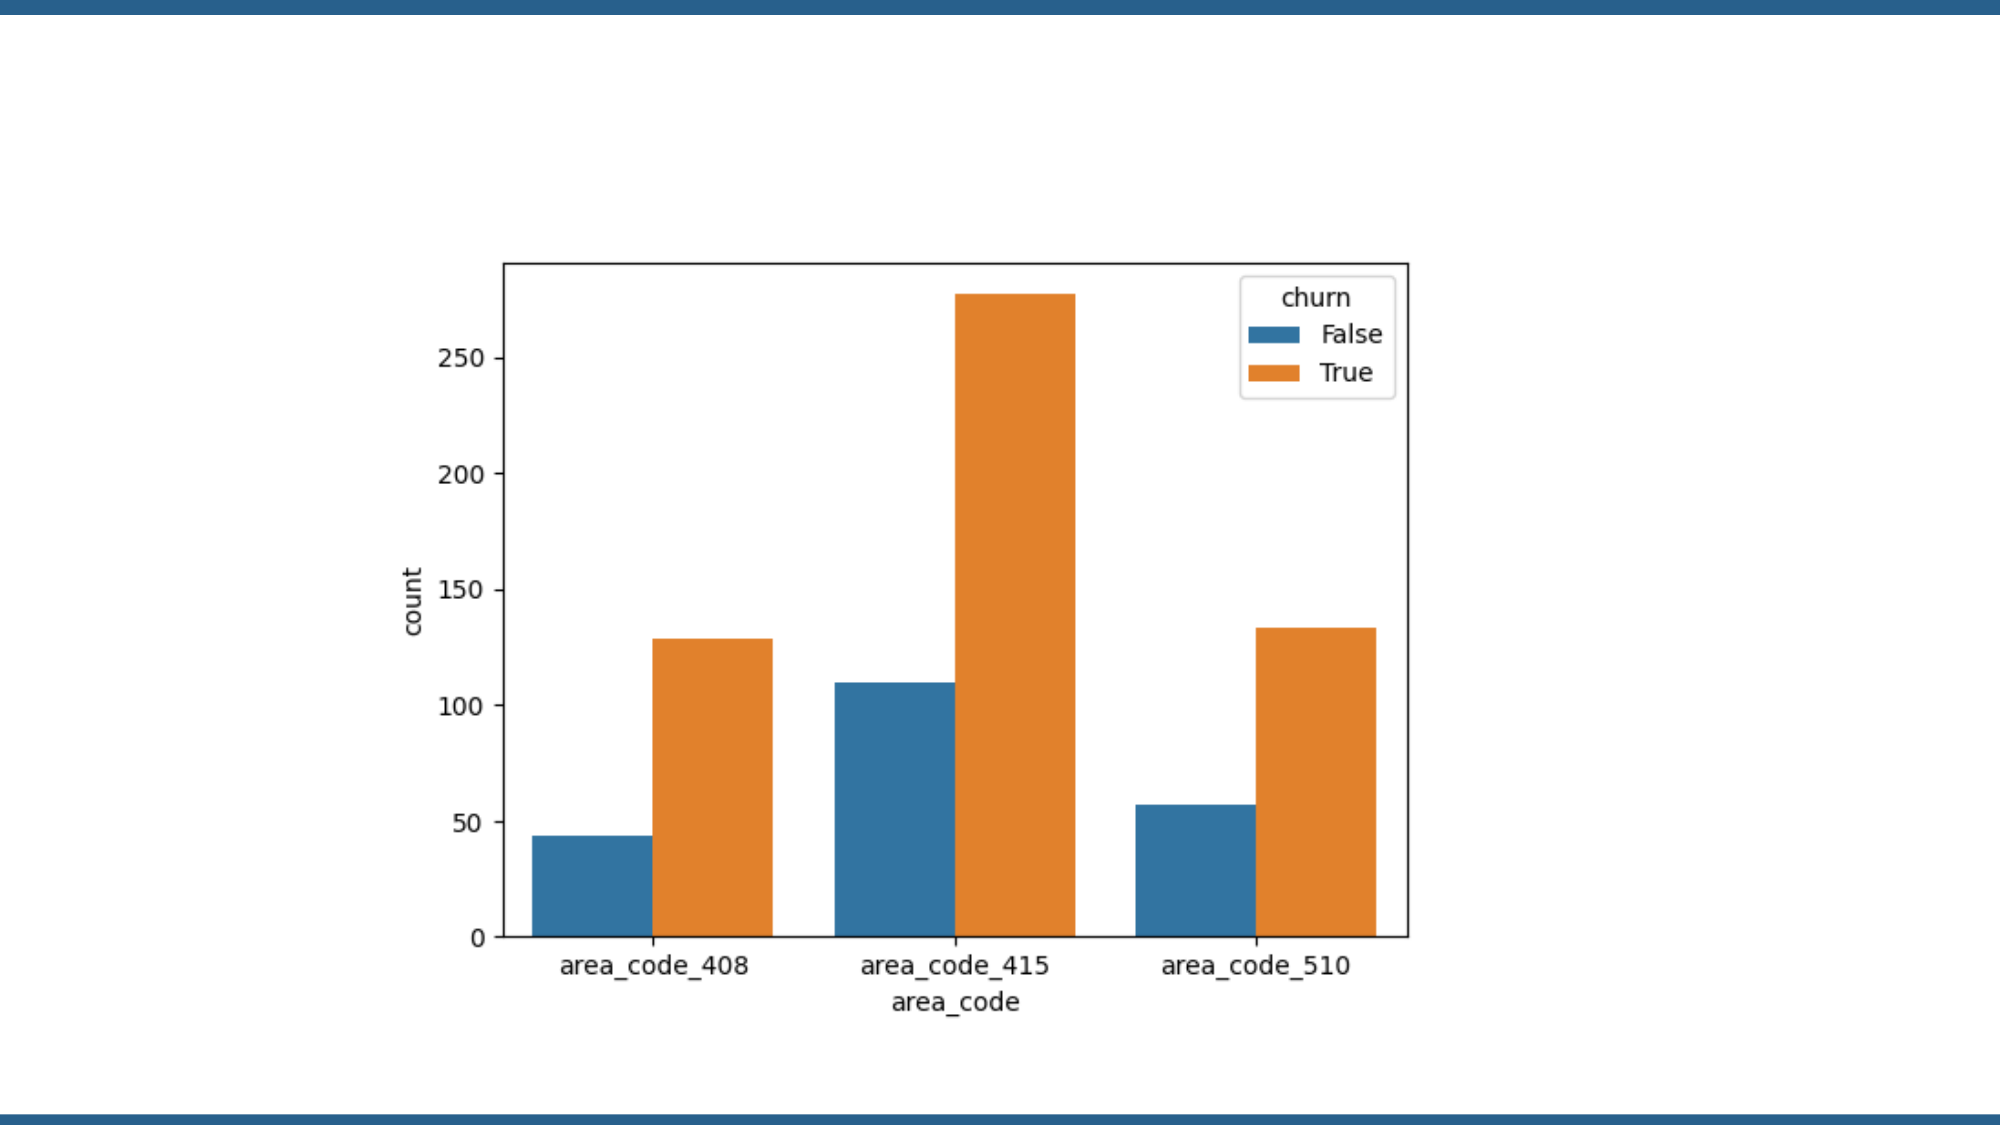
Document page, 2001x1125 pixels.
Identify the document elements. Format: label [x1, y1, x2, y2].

picture [383, 245, 1424, 1035]
